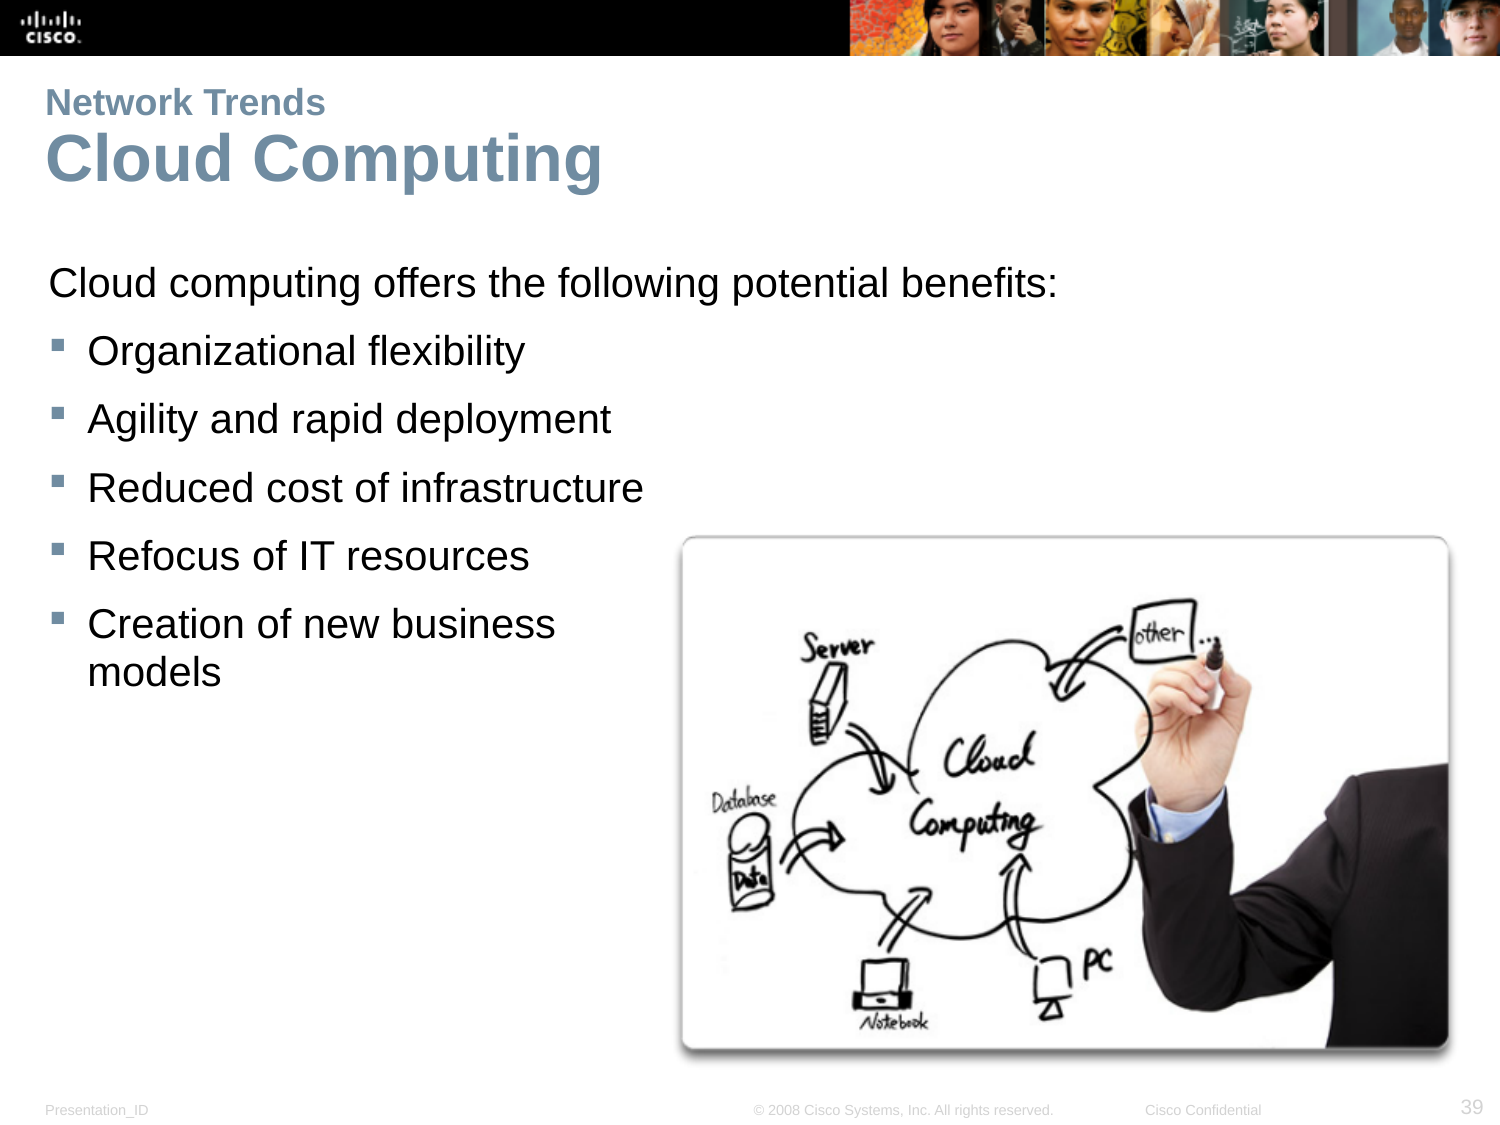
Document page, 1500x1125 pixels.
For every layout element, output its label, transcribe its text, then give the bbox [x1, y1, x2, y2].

title Network Trends Cloud Computing [31, 64, 1471, 203]
picture [0, 0, 1500, 56]
picture [668, 526, 1467, 1071]
list Cloud computing offers the following potential benefits: Organizational flexibility Agility and rapid deployment Reduced cost of infrastructure Refocus of IT resources Creation of new business models [34, 252, 1468, 1061]
